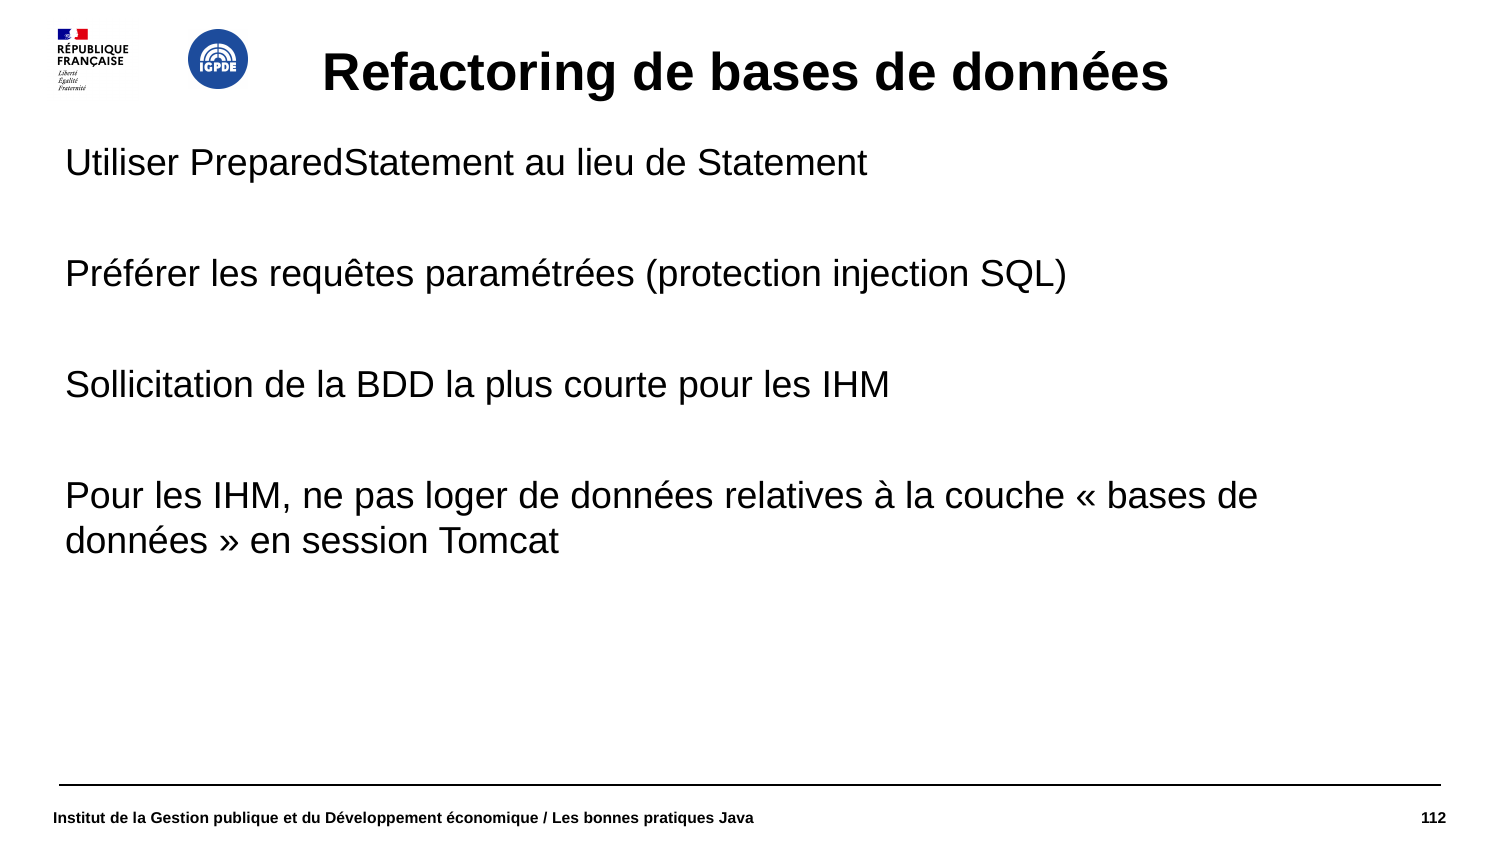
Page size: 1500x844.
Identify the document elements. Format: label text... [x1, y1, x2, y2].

picture [188, 29, 248, 89]
picture [47, 18, 139, 101]
footer Institut de la Gestion publique et du Développement économique / Les bonnes pratiques Java [53, 787, 780, 844]
title Refactoring de bases de données [322, 44, 1282, 116]
list Utiliser PreparedStatement au lieu de Statement Préférer les requêtes paramétrées (protection injection SQL) Sollicitation de la BDD la plus courte pour les IHM Pour les IHM, ne pas loger de données relatives à la couche « bases de données » en session Tomcat [64, 138, 1376, 643]
slide_number 112 [1224, 787, 1447, 844]
